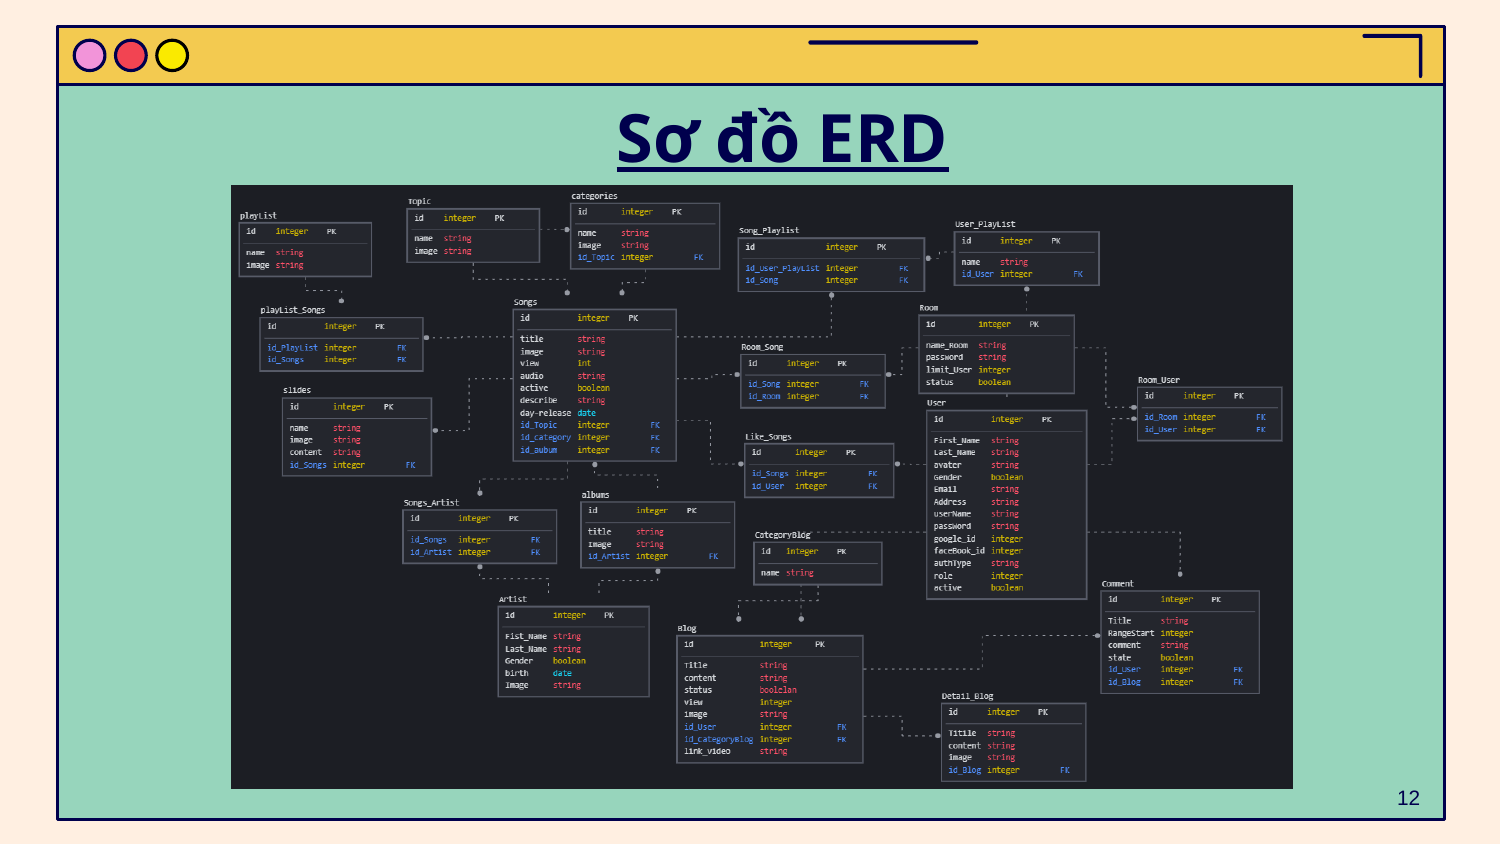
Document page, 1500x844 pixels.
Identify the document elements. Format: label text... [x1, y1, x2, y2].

title Sơ đồ ERD [273, 80, 1293, 184]
picture [231, 185, 1293, 790]
slide_number 12 [1366, 764, 1435, 830]
